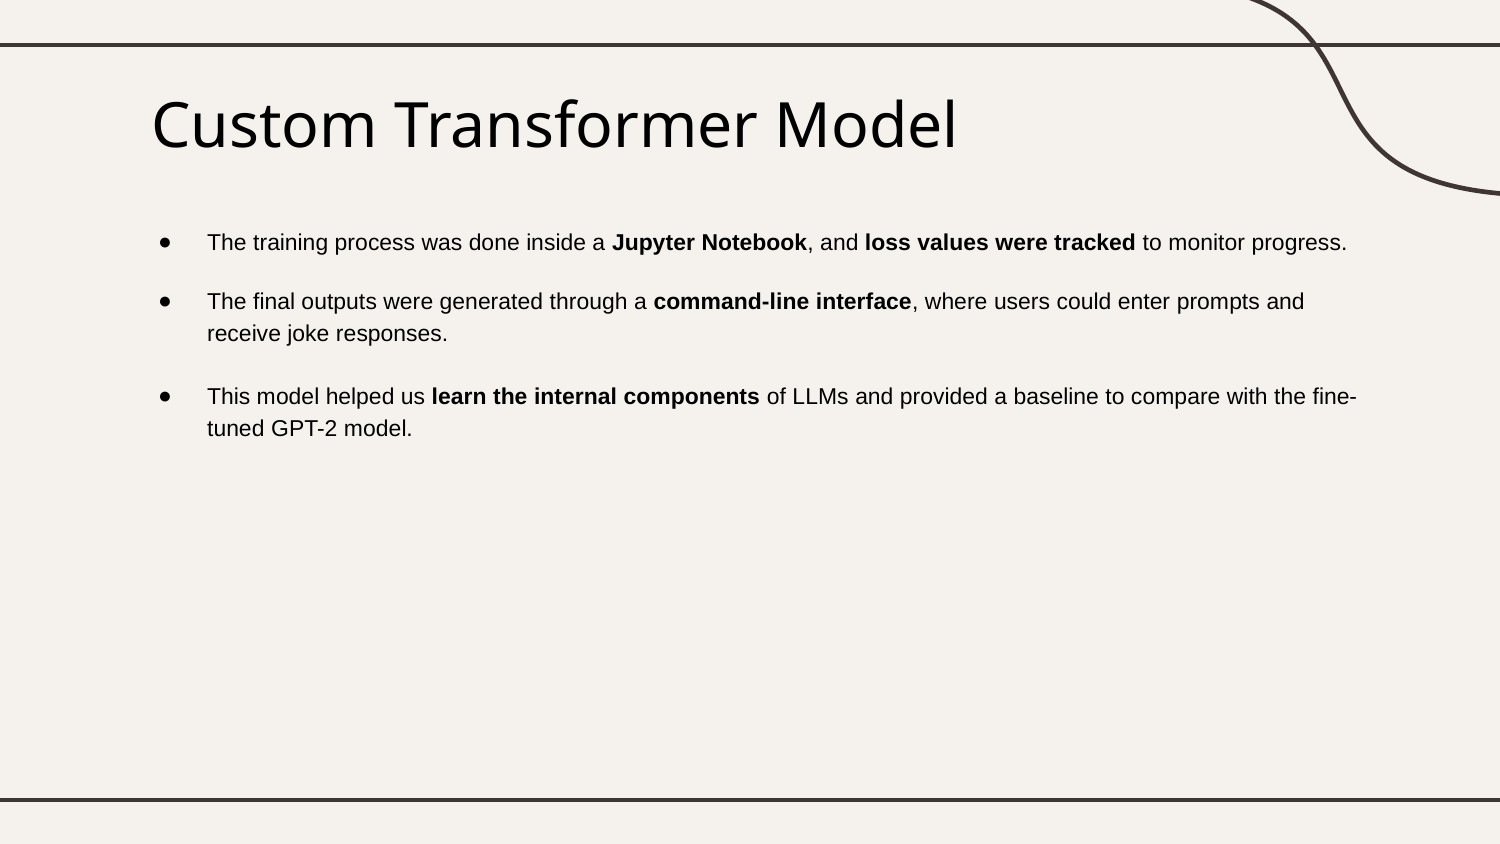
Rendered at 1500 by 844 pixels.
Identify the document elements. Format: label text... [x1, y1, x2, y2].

list The training process was done inside a Jupyter Notebook, and loss values were tracked to monitor progress. The final outputs were generated through a command-line interface, where users could enter prompts and receive joke responses. This model helped us learn the internal components of LLMs and provided a baseline to compare with the fine-tuned GPT-2 model. [116, 208, 1383, 750]
title Custom Transformer Model [136, 69, 1340, 164]
